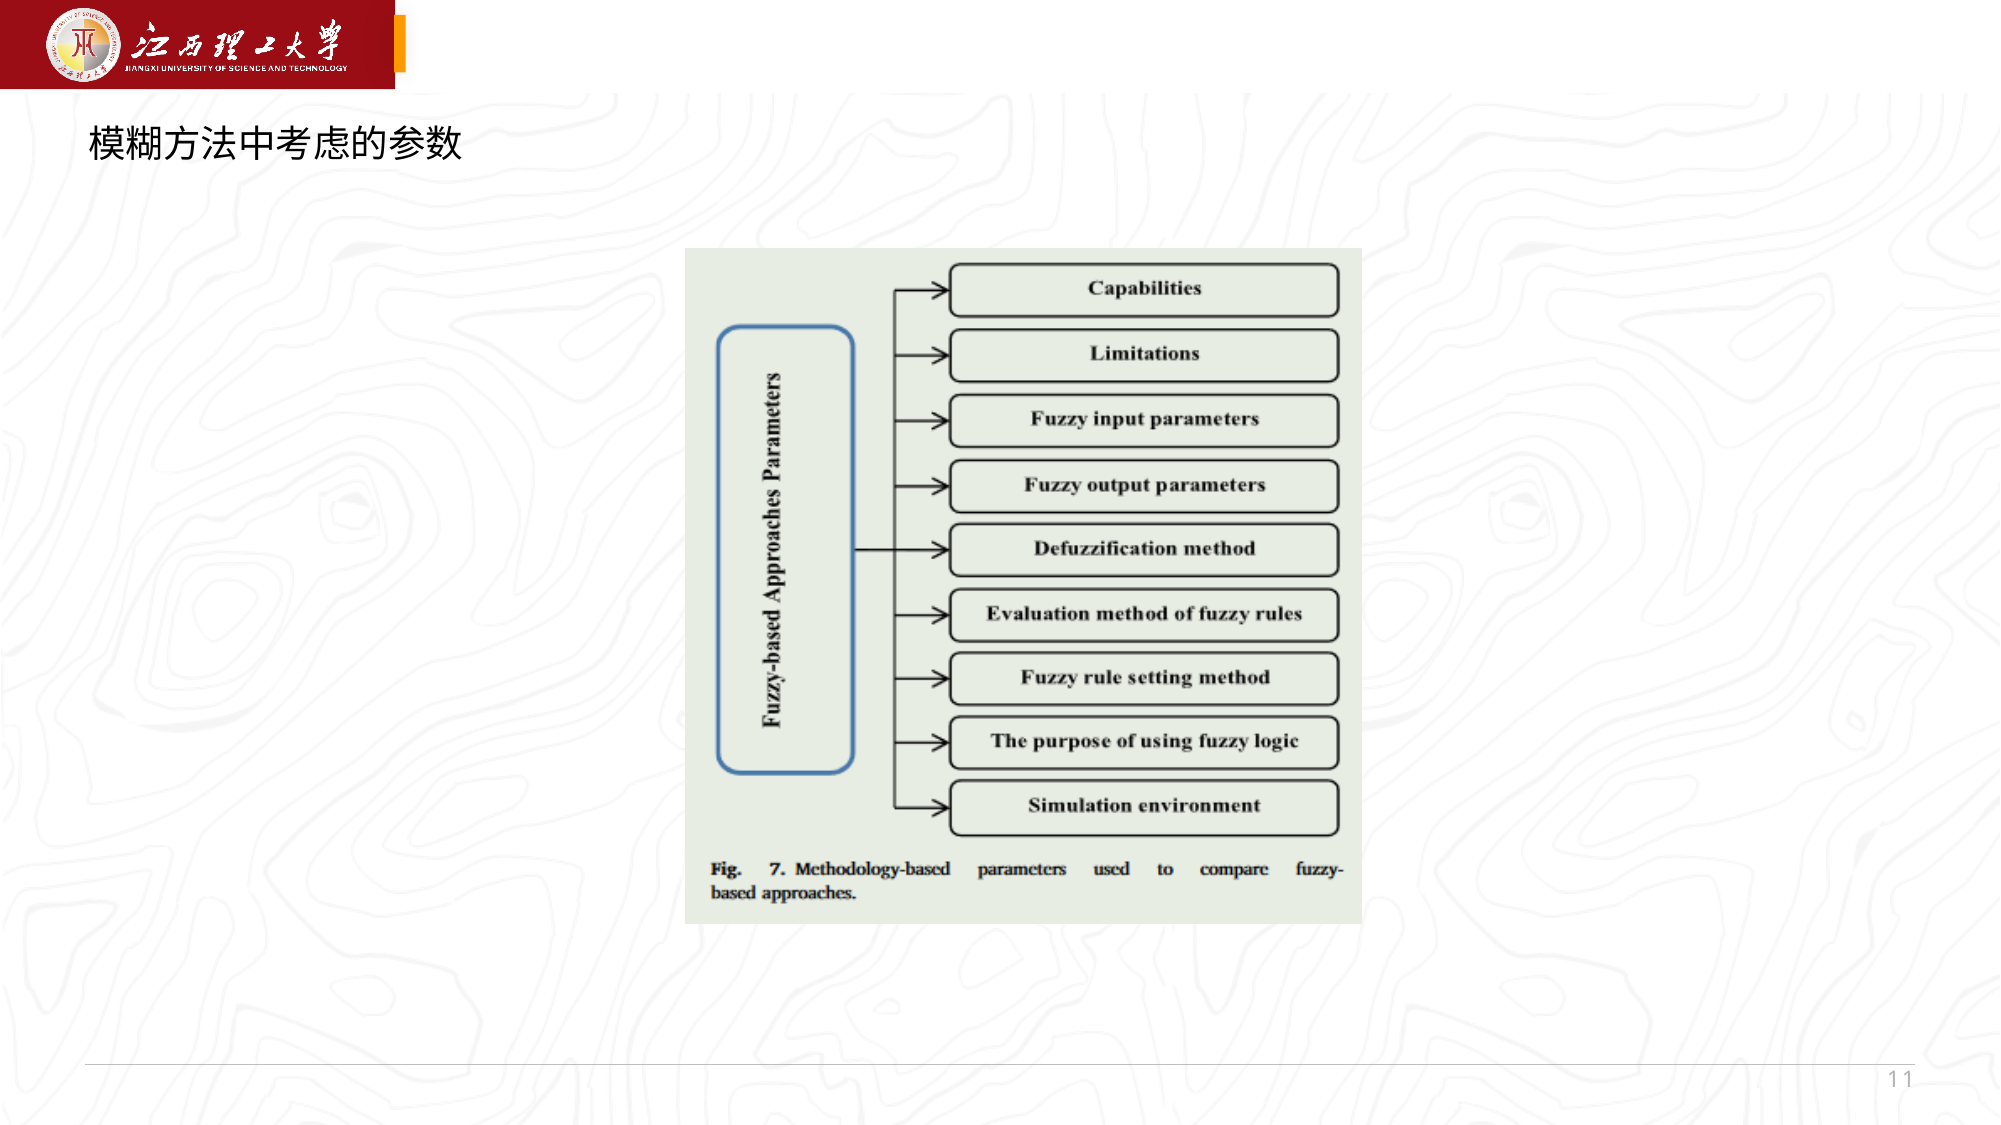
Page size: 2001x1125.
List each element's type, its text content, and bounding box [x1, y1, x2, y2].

picture [46, 4, 355, 85]
slide_number 11 [1765, 1056, 1916, 1104]
picture [685, 248, 1362, 924]
text_box 模糊方法中考虑的参数 [55, 112, 1131, 172]
